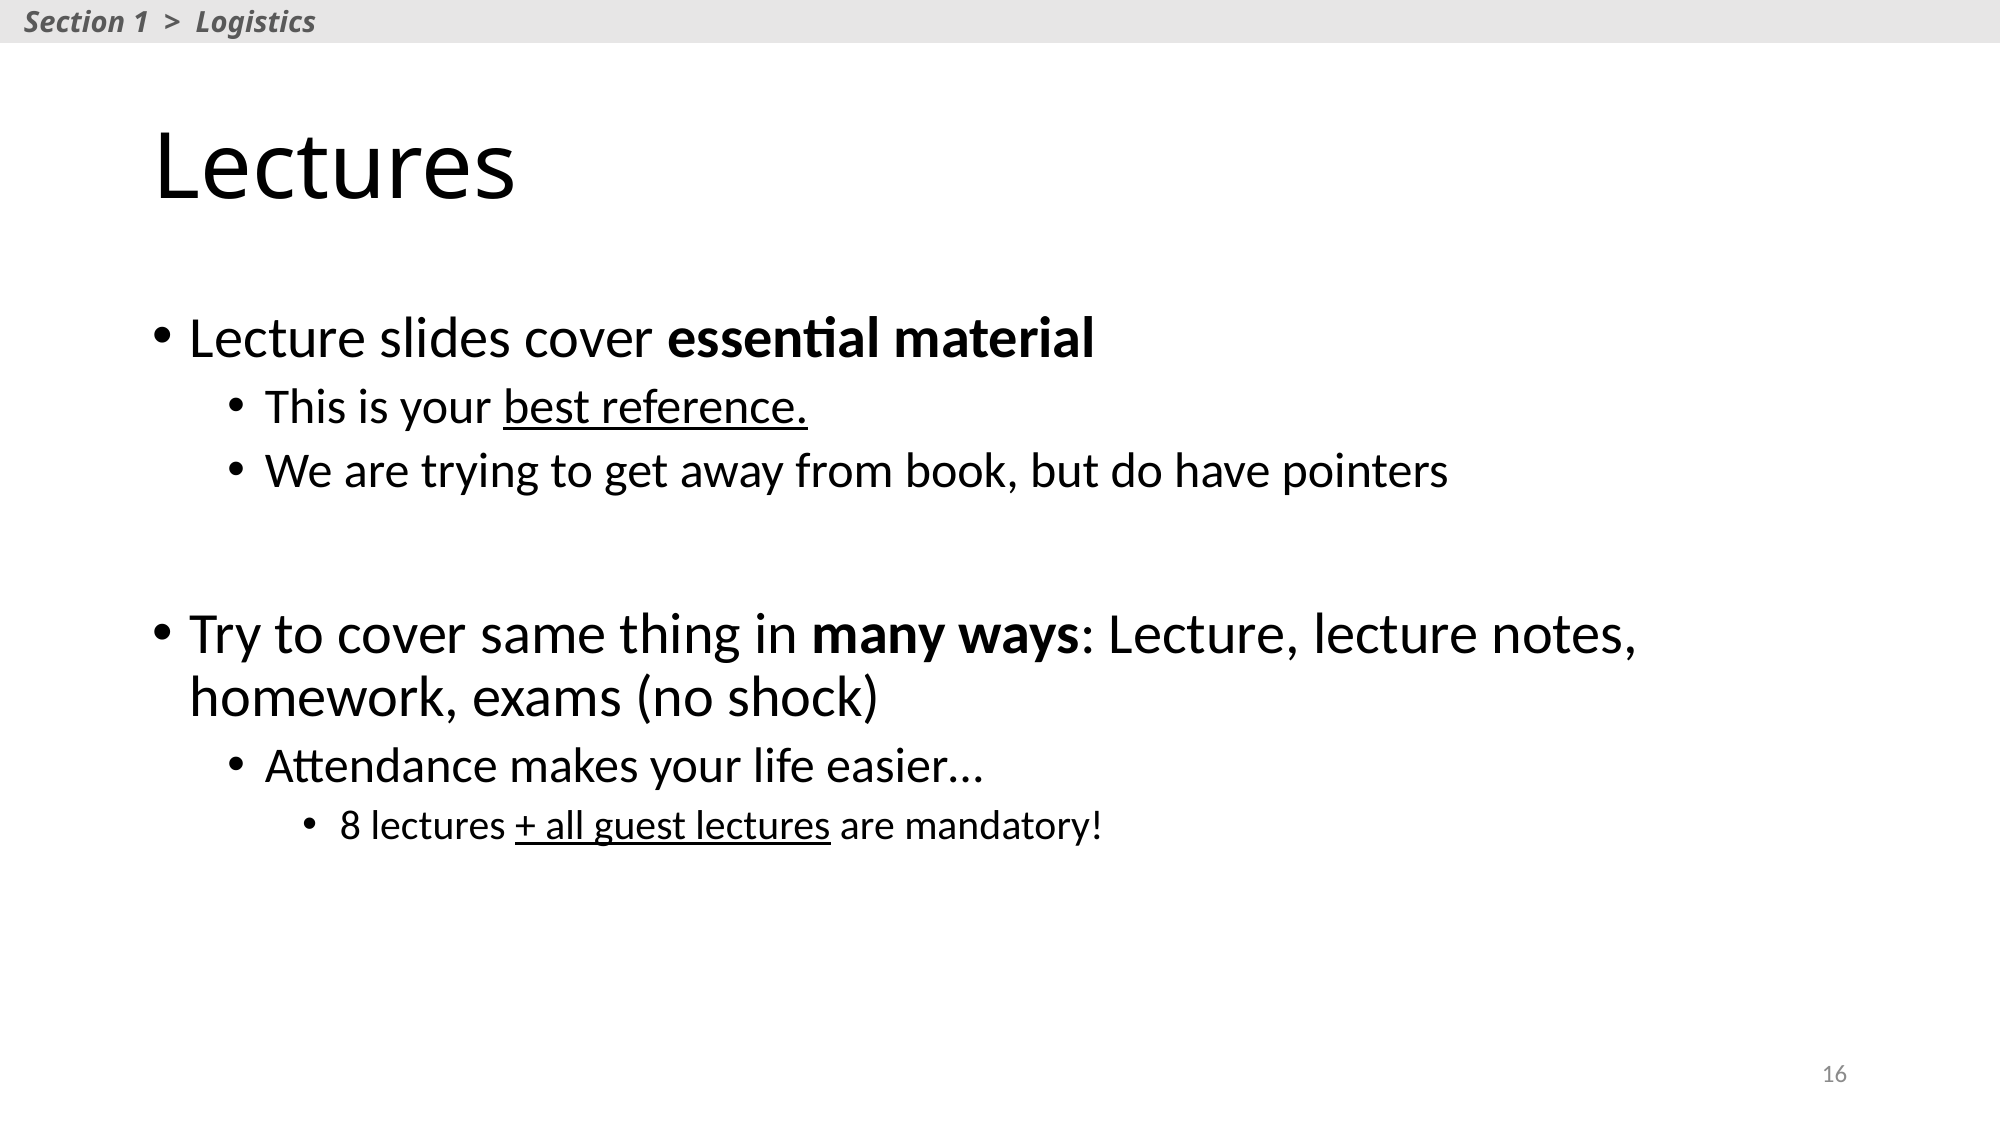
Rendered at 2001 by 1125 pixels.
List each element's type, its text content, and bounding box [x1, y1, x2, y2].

slide_number 16 [1412, 1042, 1863, 1103]
title Lectures [137, 59, 1863, 278]
list Lecture slides cover essential material This is your best reference. We are trying to get away from book, but do have pointers Try to cover same thing in many ways: Lecture, lecture notes, homework, exams (no shock) Attendance makes your life easier… 8 lectures + all guest lectures are mandatory! [137, 299, 1863, 1014]
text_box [0, 0, 2000, 47]
